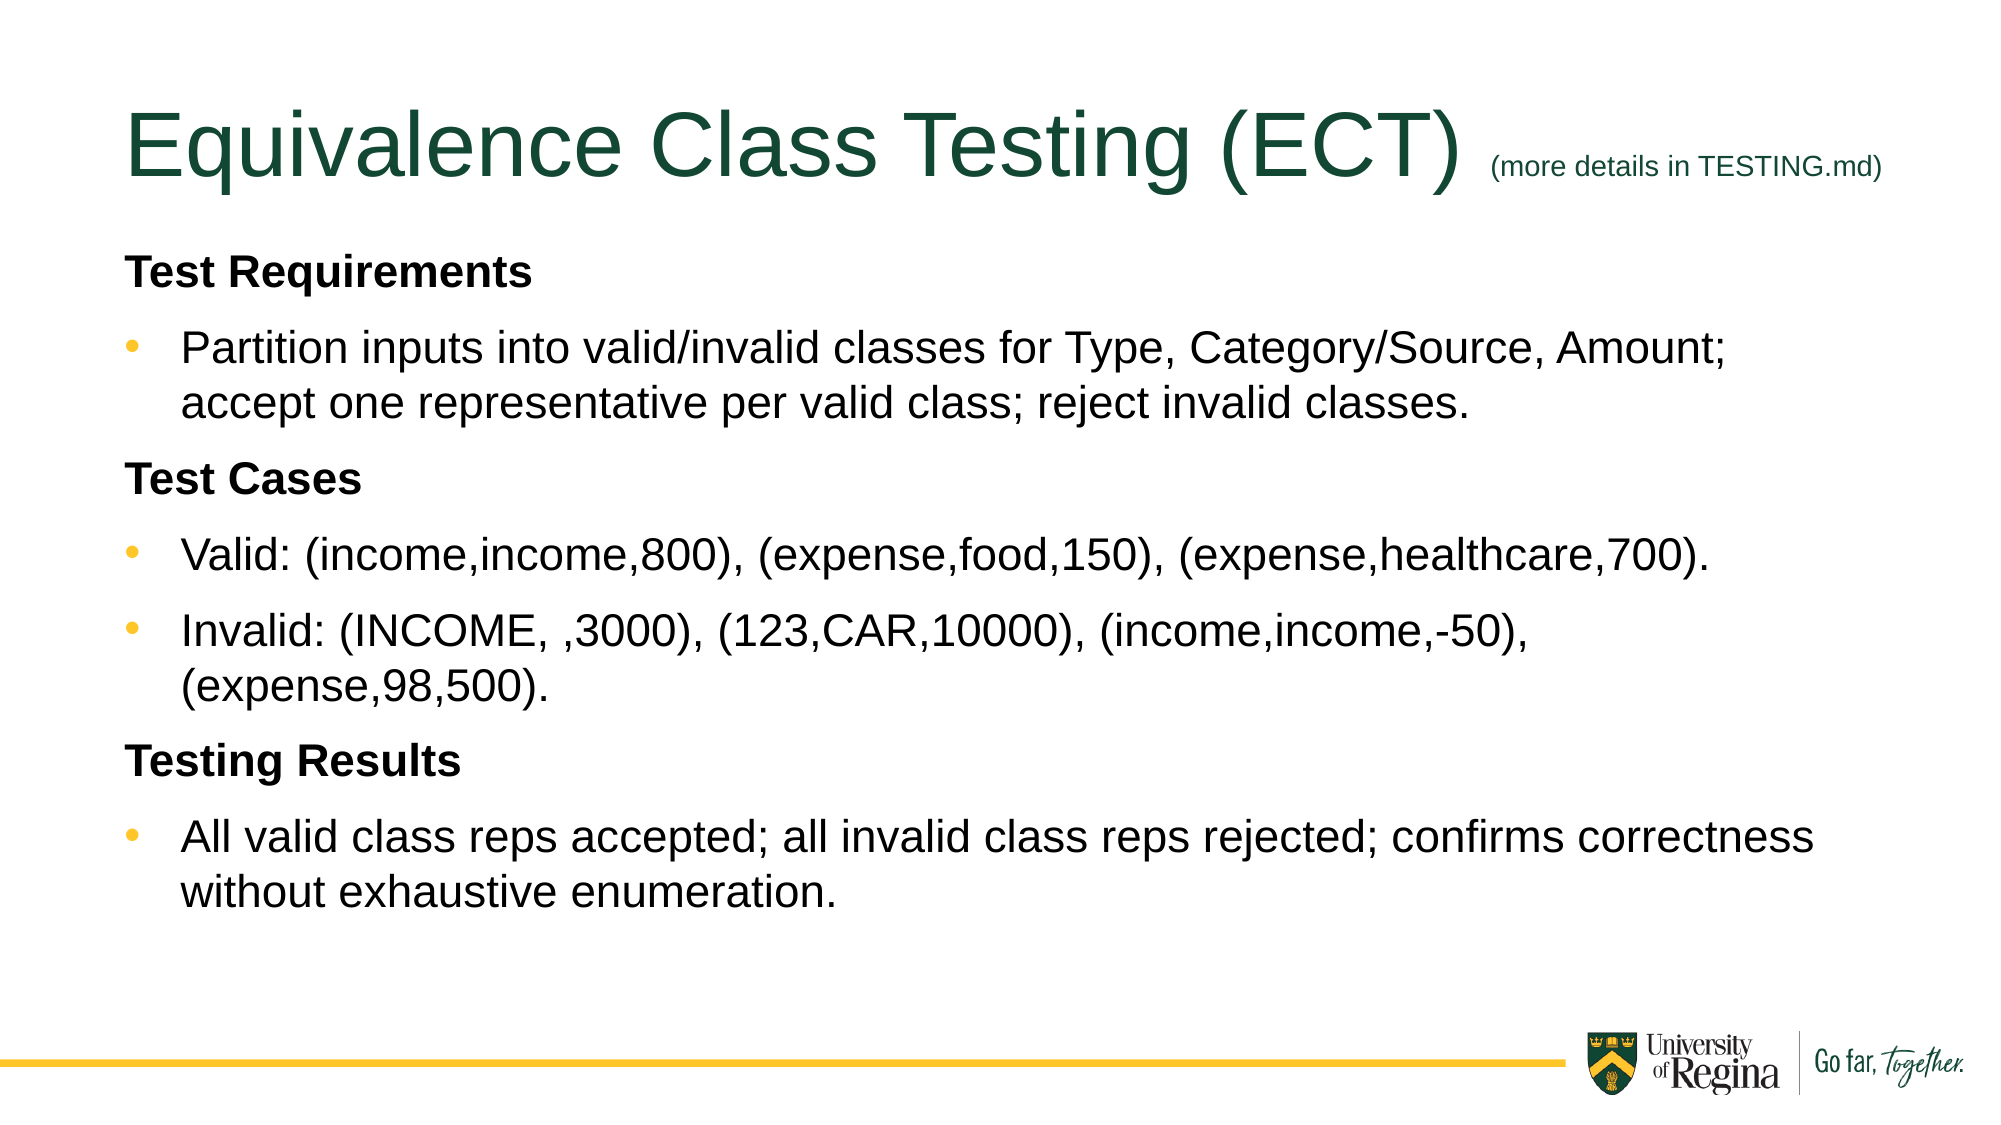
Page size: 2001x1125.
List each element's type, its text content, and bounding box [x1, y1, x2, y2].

text_box Test Requirements Partition inputs into valid/invalid classes for Type, Category/Source, Amount; accept one representative per valid class; reject invalid classes. Test Cases Valid: (income,income,800), (expense,food,150), (expense,healthcare,700). Invalid: (INCOME, ,3000), (123,CAR,10000), (income,income,-50), (expense,98,500). Testing Results All valid class reps accepted; all invalid class reps rejected; confirms correctness without exhaustive enumeration. [109, 234, 1871, 991]
list Equivalence Class Testing (ECT) (more details in TESTING.md) [109, 89, 1960, 213]
